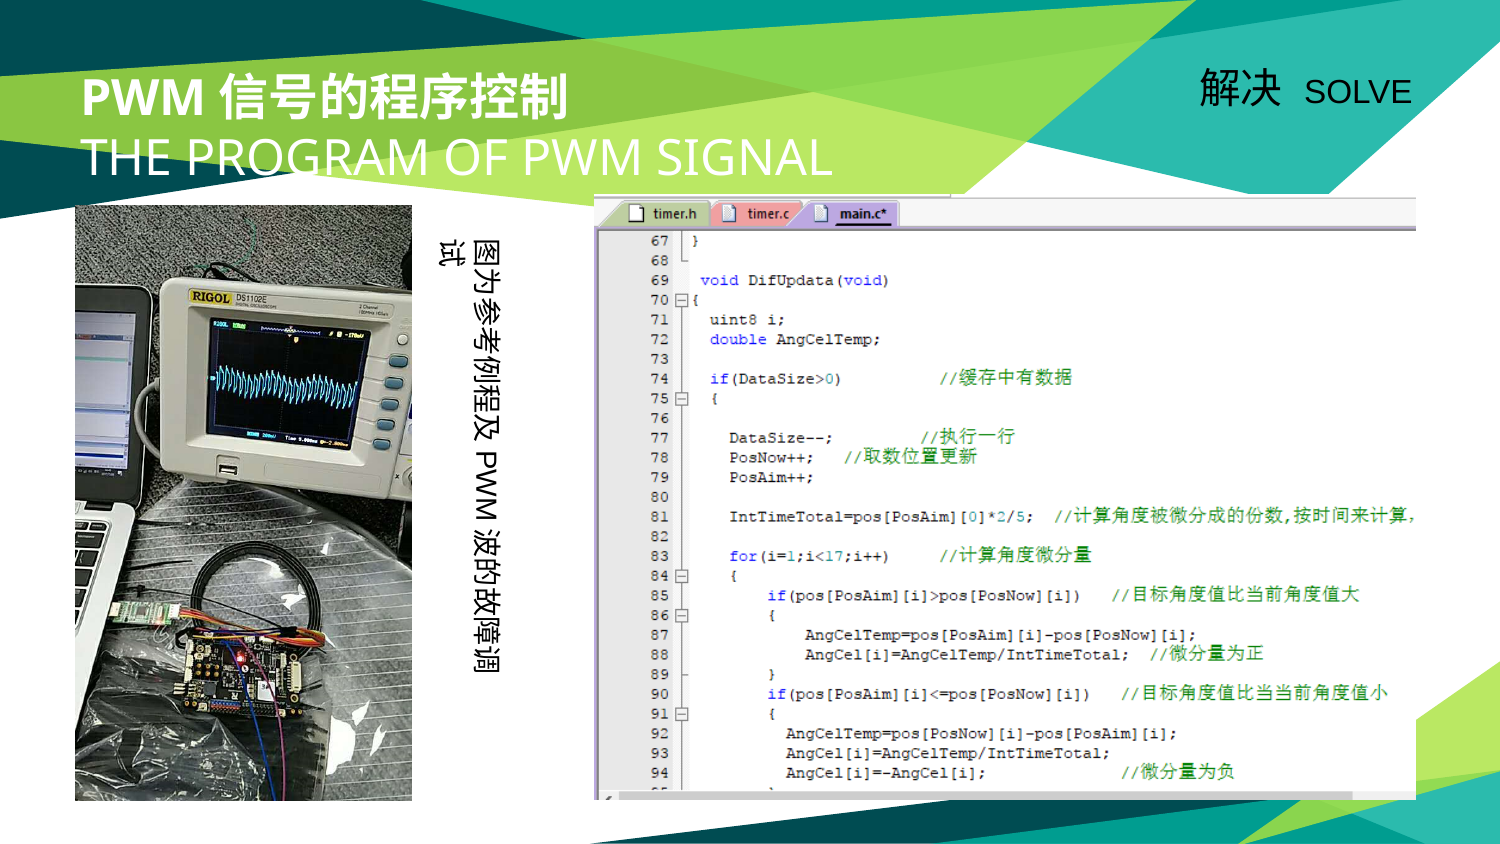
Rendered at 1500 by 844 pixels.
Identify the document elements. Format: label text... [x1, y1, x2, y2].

picture [74, 205, 412, 801]
picture [594, 194, 1417, 800]
text_box 解决 solve [1184, 54, 1428, 119]
text_box PWM信号的程序控制 THE PROGRAM OF PWM SIGNAL [65, 50, 1416, 224]
text_box 图为参考例程及PWM波的故障调试 [447, 224, 513, 709]
